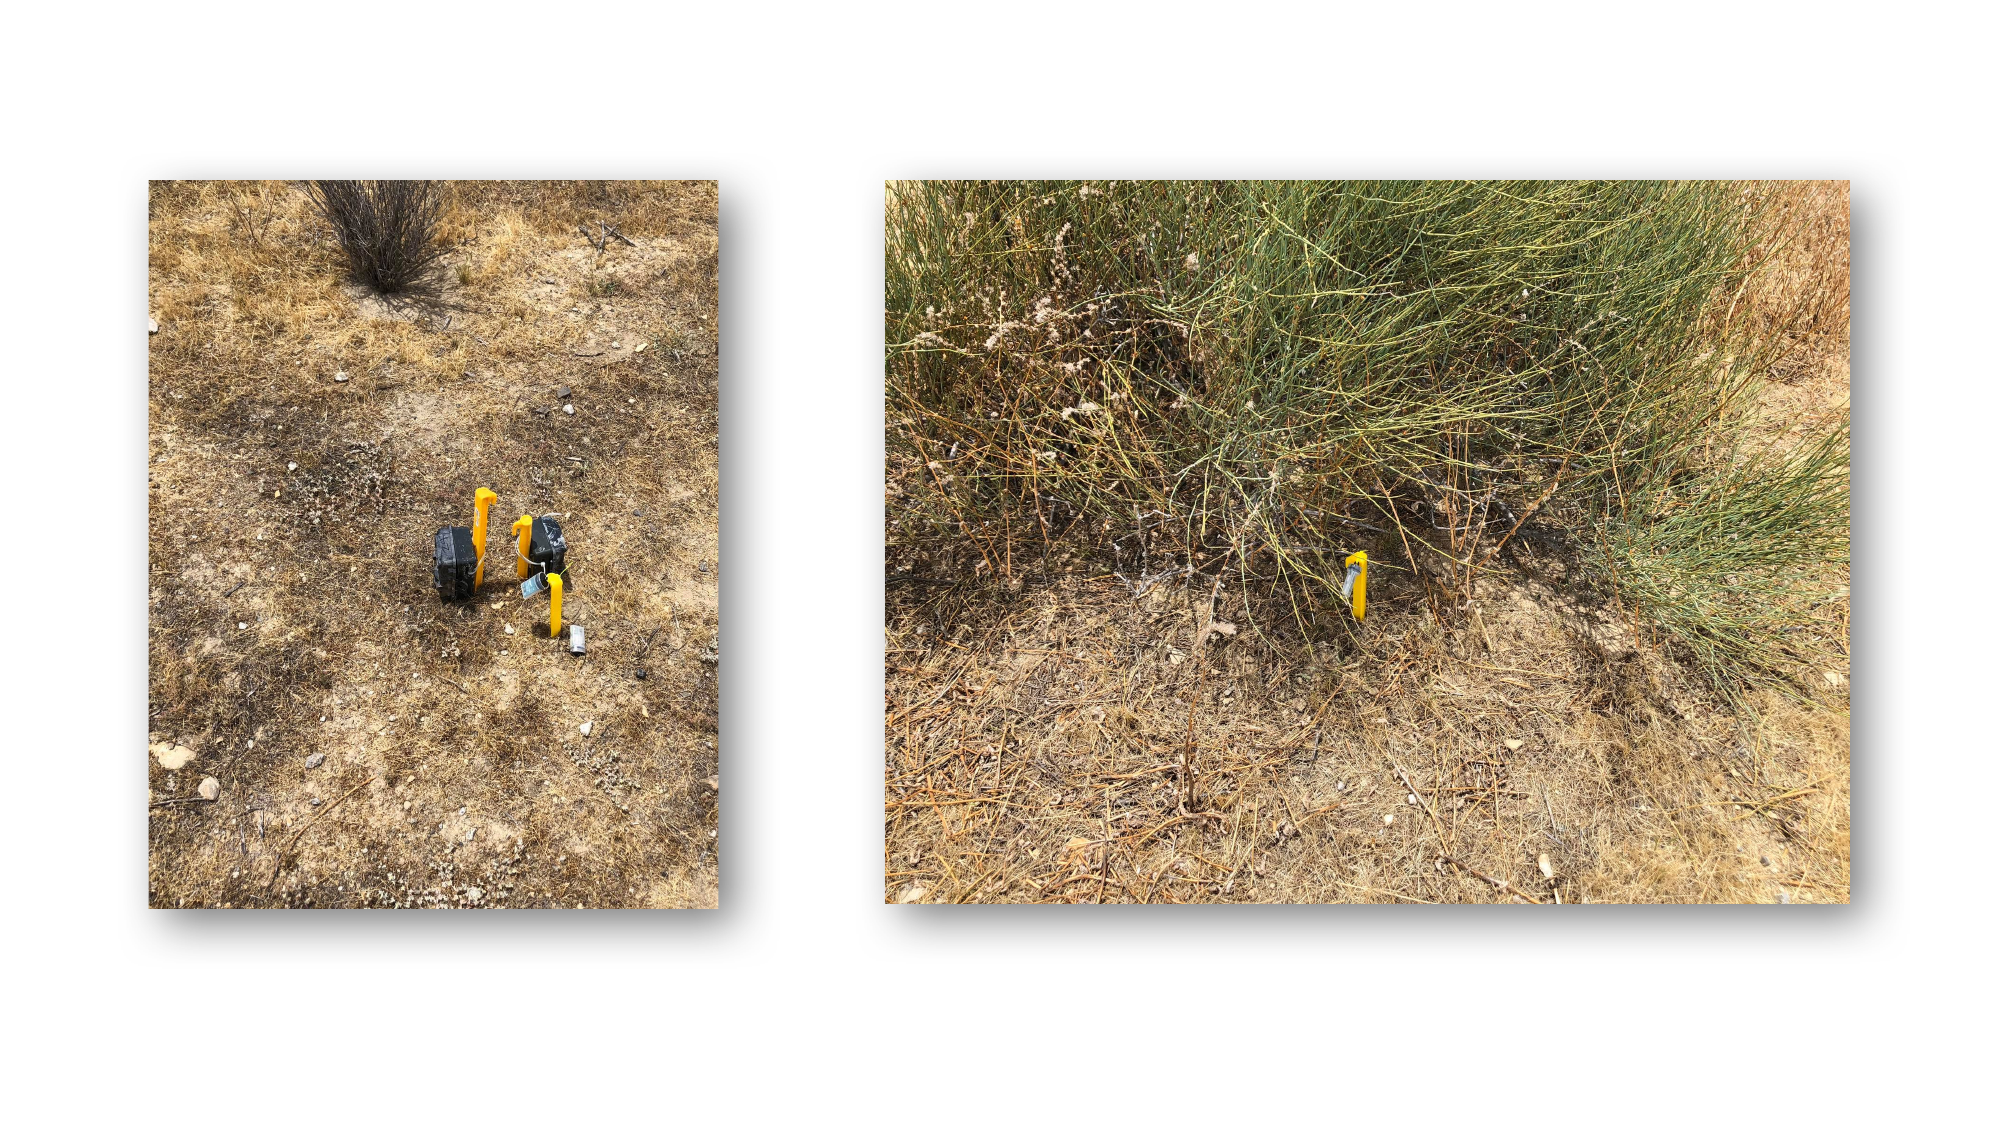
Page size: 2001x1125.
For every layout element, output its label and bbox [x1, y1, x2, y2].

picture [148, 180, 719, 909]
picture [885, 180, 1850, 904]
